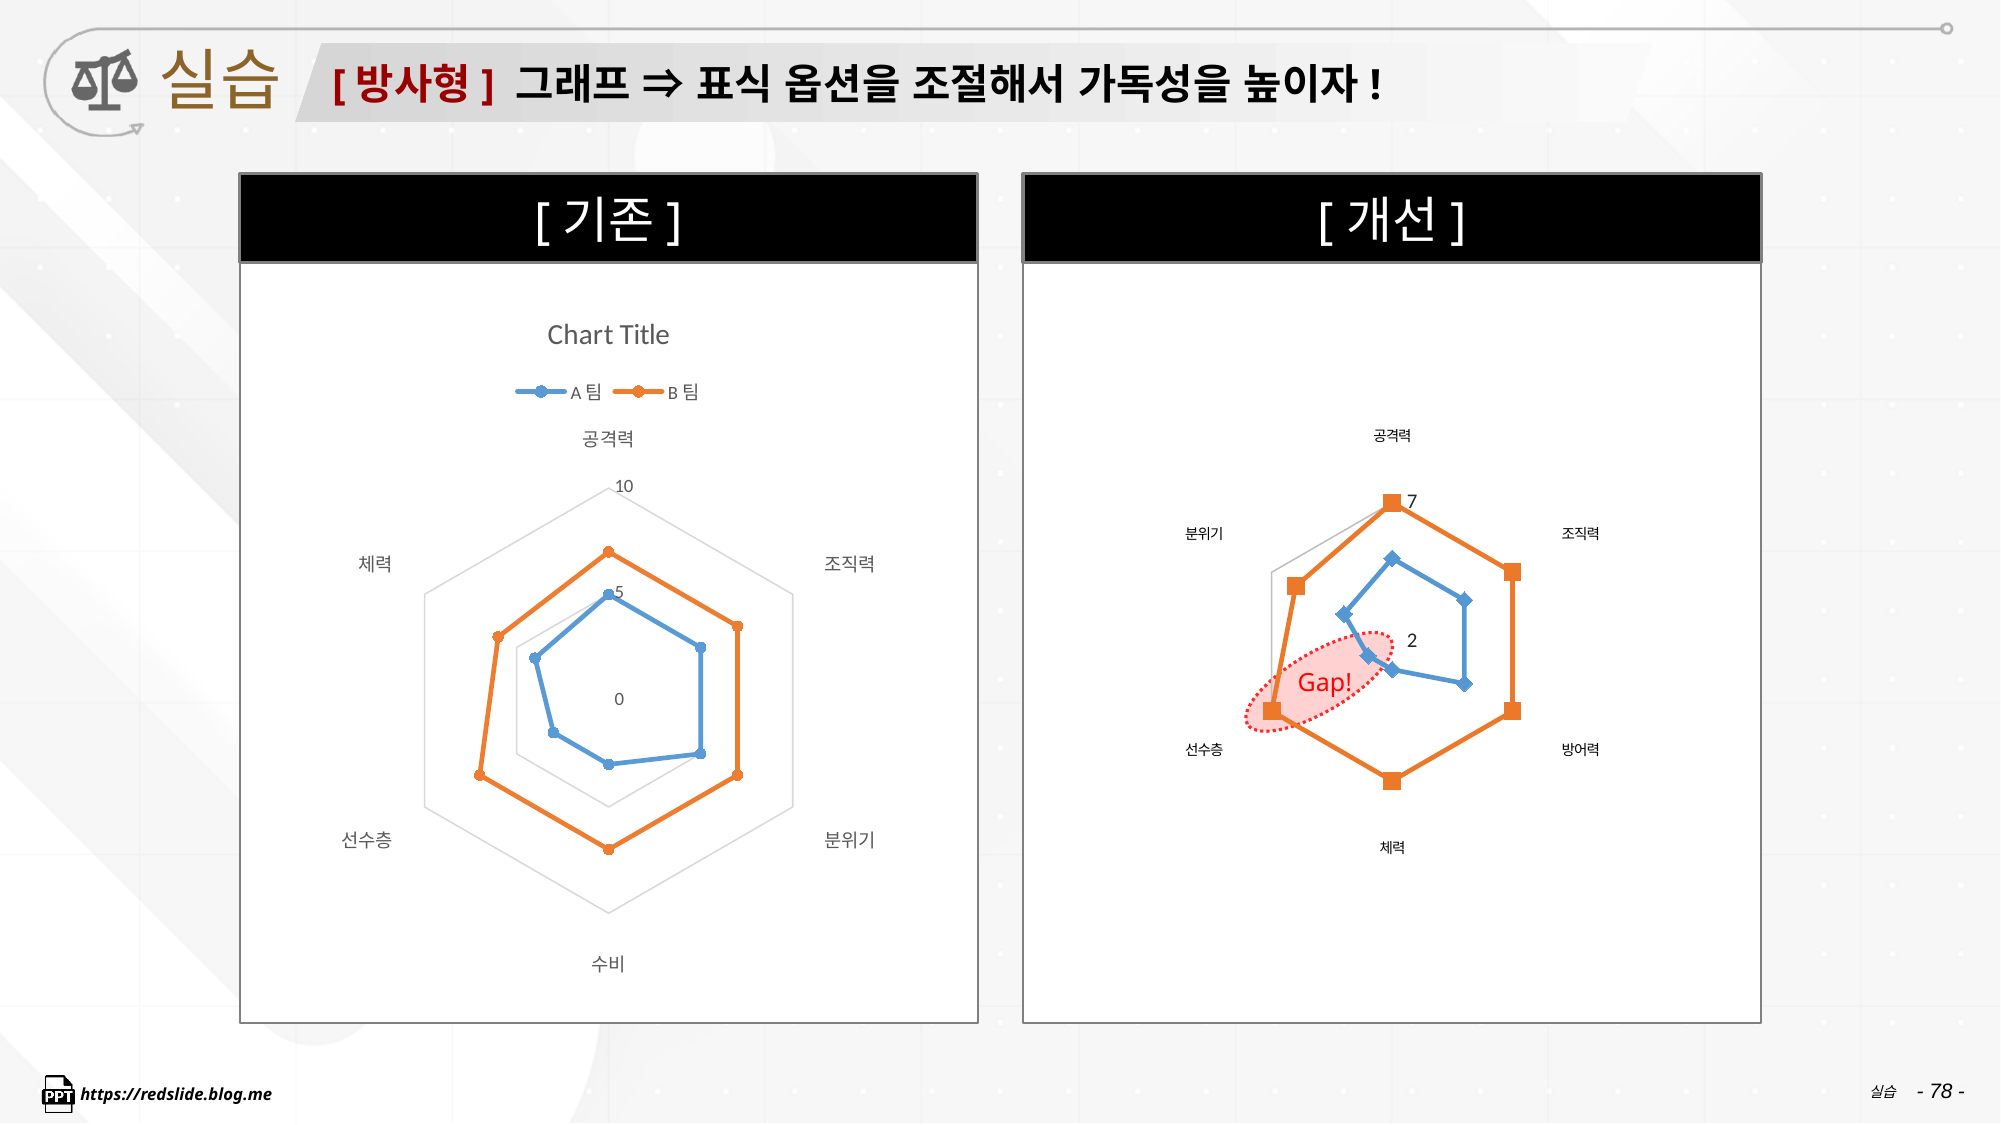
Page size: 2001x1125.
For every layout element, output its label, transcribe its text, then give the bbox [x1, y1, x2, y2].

text_box 실습 [1661, 1075, 1911, 1108]
chart [284, 291, 933, 991]
text_box [기존] [237, 172, 980, 264]
text_box [239, 264, 978, 1023]
text_box [개선] [1021, 172, 1763, 264]
text_box [1022, 264, 1762, 1023]
picture [0, 0, 2001, 1123]
chart [1097, 416, 1687, 868]
